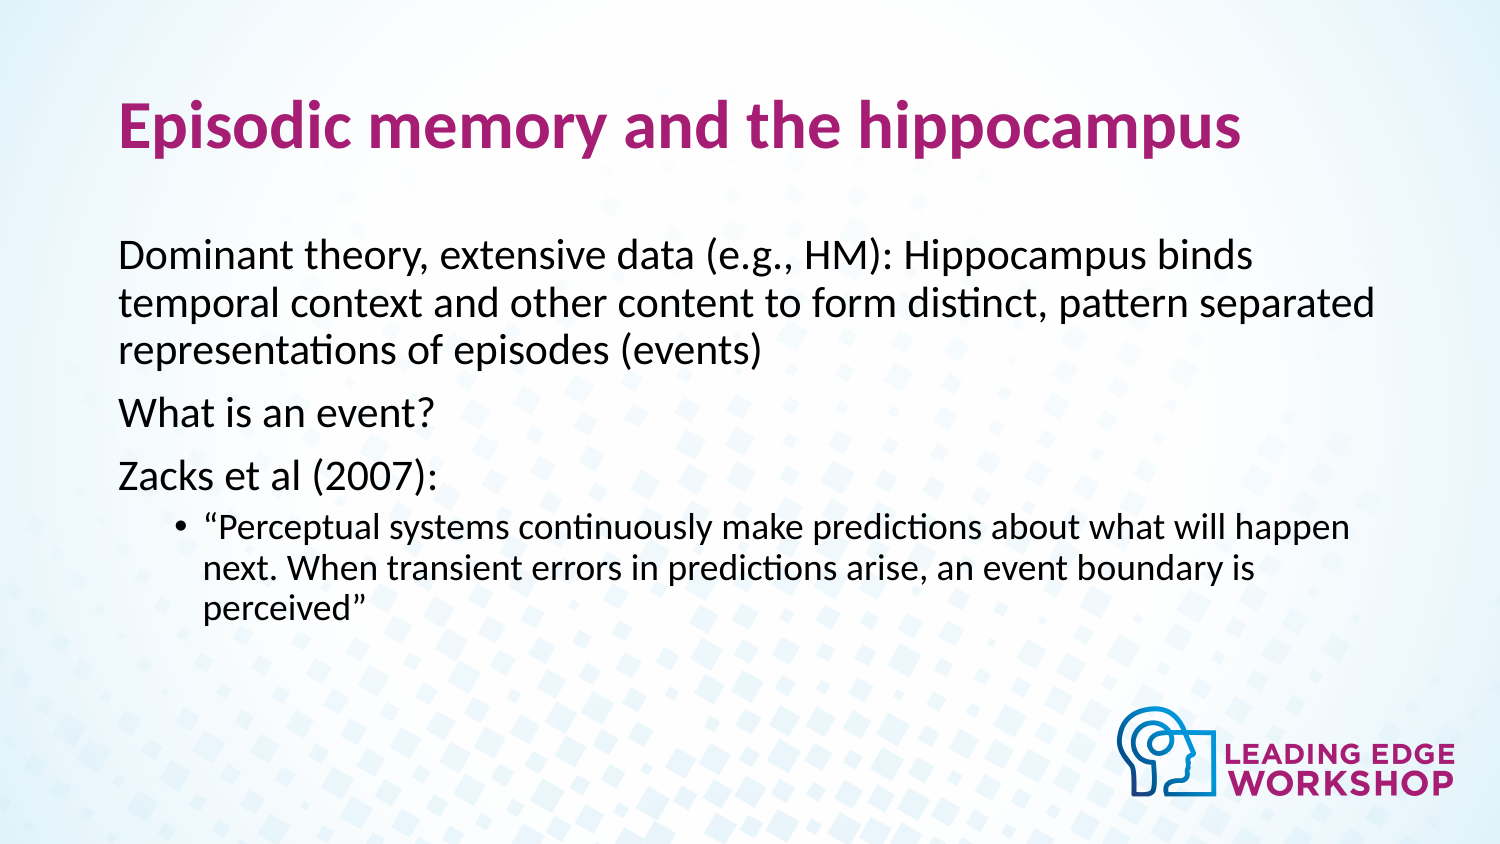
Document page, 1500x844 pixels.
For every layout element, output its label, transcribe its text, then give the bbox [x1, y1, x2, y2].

list Dominant theory, extensive data (e.g., HM): Hippocampus binds temporal context and other content to form distinct, pattern separated representations of episodes (events) What is an event? Zacks et al (2007): “Perceptual systems continuously make predictions about what will happen next. When transient errors in predictions arise, an event boundary is perceived” [103, 224, 1397, 729]
title Episodic memory and the hippocampus [103, 44, 1397, 208]
picture [0, 0, 1500, 844]
